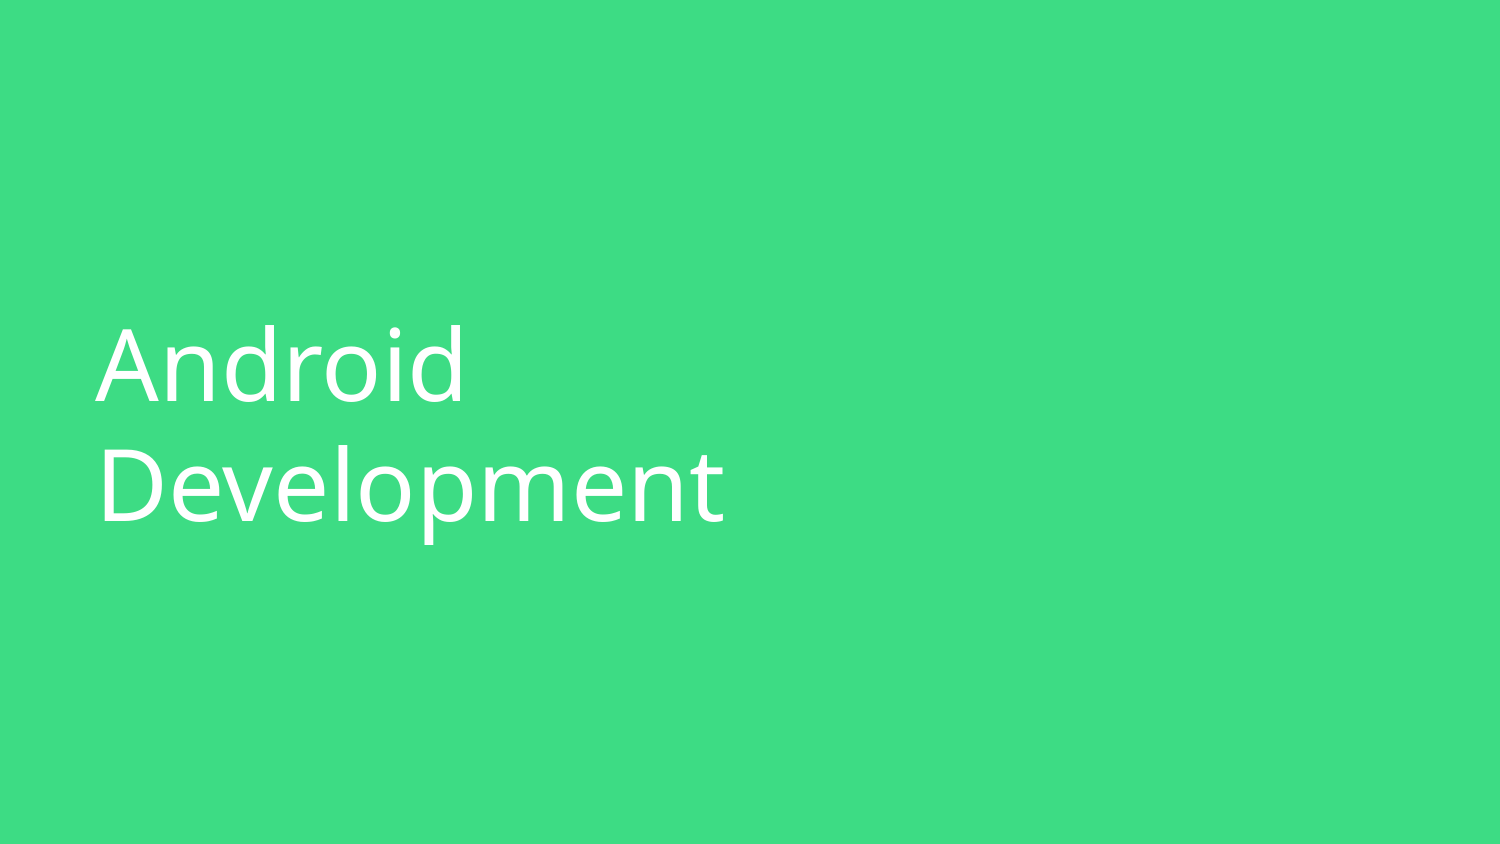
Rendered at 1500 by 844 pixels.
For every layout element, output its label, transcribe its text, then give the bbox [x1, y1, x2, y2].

title Android Development [80, 86, 1130, 758]
